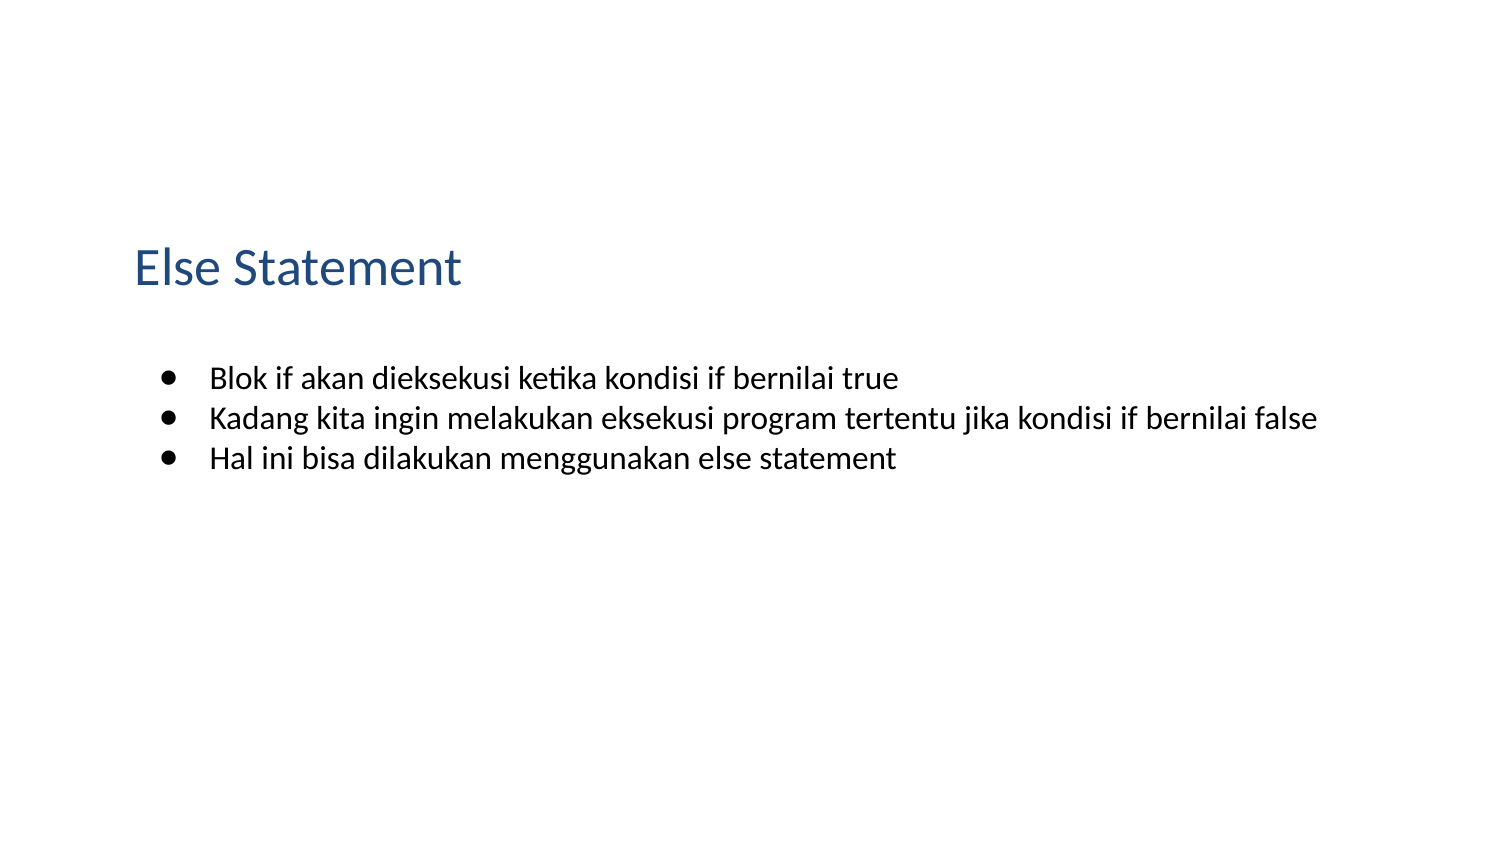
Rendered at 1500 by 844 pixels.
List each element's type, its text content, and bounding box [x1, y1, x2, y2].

list Blok if akan dieksekusi ketika kondisi if bernilai true Kadang kita ingin melakukan eksekusi program tertentu jika kondisi if bernilai false Hal ini bisa dilakukan menggunakan else statement [119, 341, 1381, 712]
title Else Statement [119, 216, 1381, 305]
